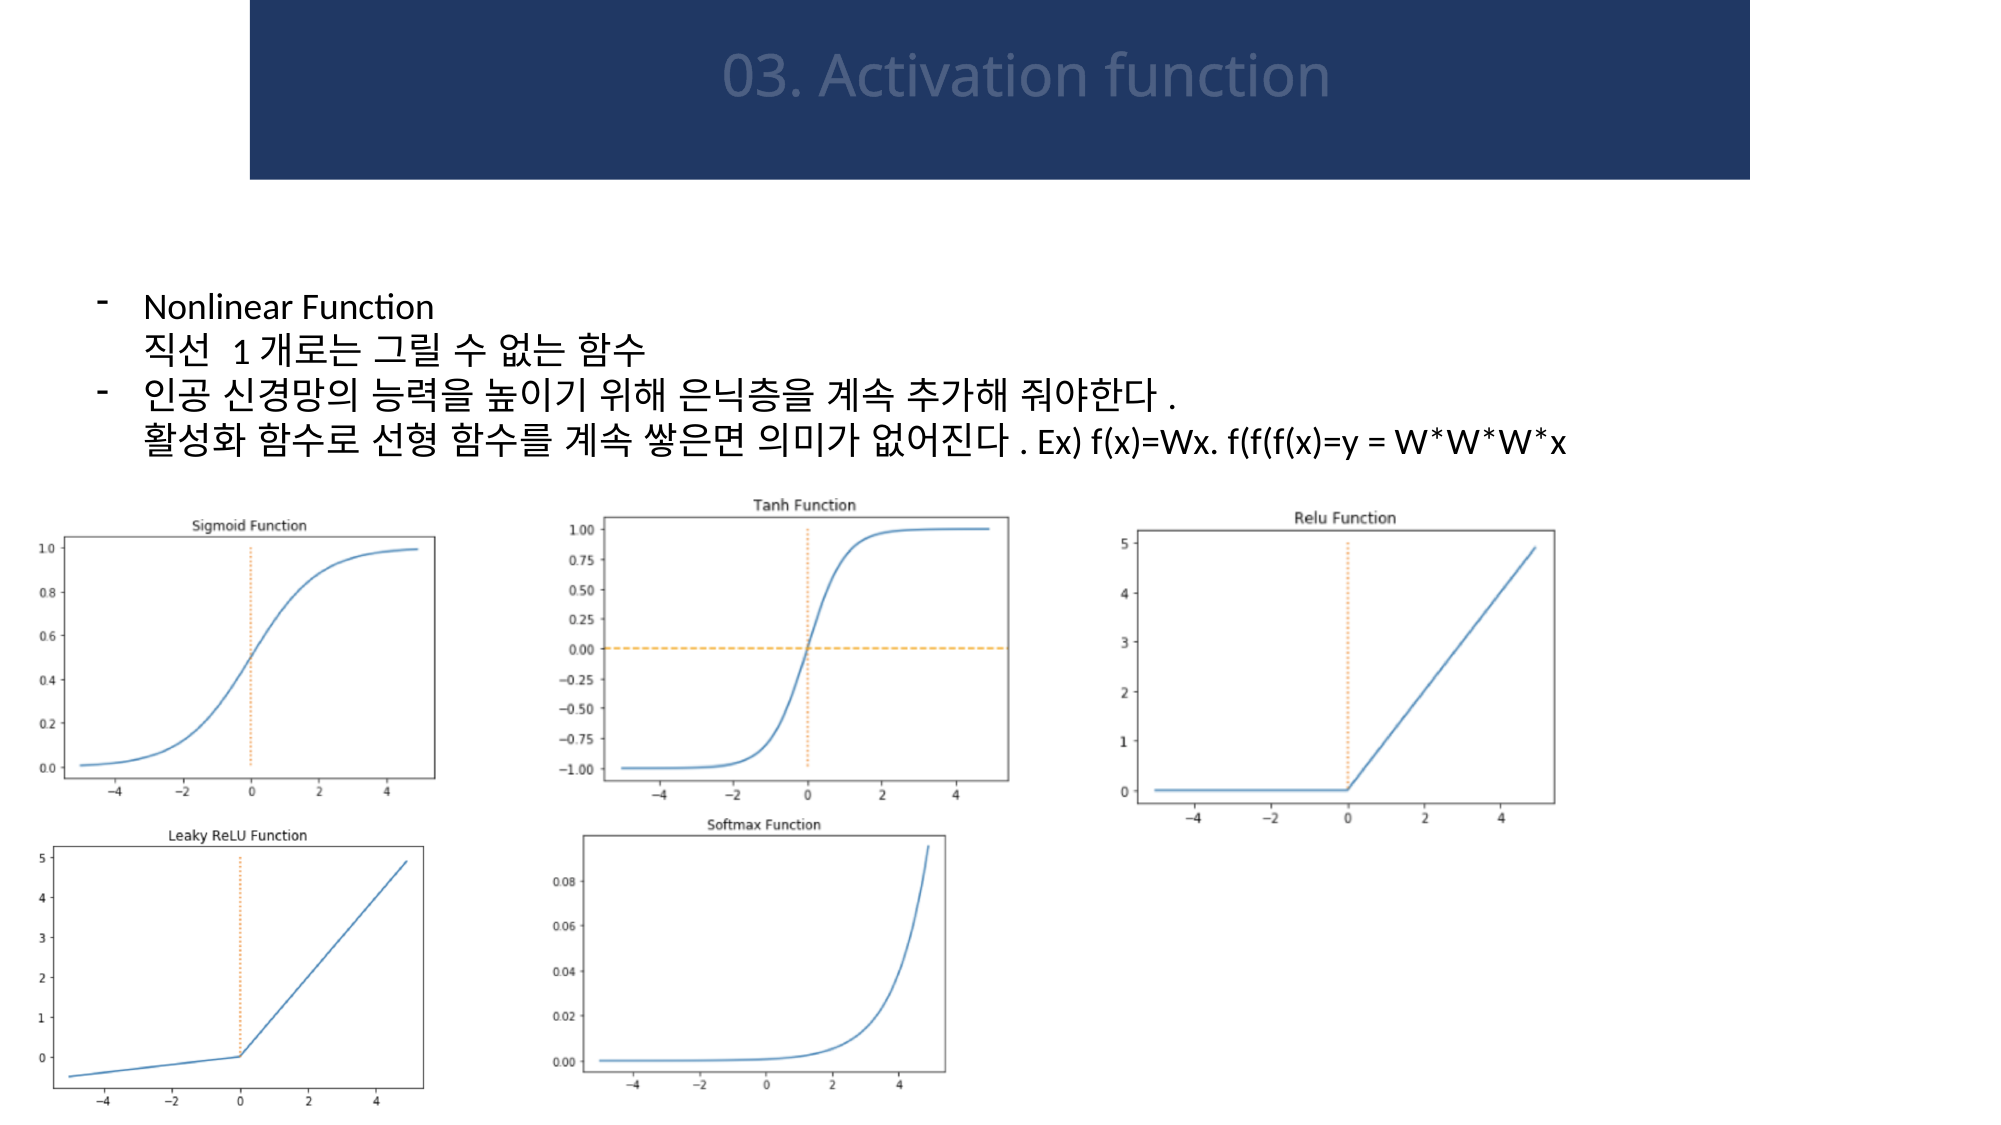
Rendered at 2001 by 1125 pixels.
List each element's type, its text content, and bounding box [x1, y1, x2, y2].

picture [1116, 488, 1570, 834]
picture [23, 818, 447, 1123]
text_box 03. Activation function [706, 30, 1347, 116]
picture [543, 497, 1060, 1107]
text_box [249, 0, 1751, 181]
picture [23, 517, 477, 805]
text_box Nonlinear Function 직선 1개로는 그릴 수 없는 함수 인공 신경망의 능력을 높이기 위해 은닉층을 계속 추가해 줘야한다. 활성화 함수로 선형 함수를 계속 쌓은면 의미가 없어진다. Ex) f(x)=Wx. f(f(f(x)=y = W*W*W*x [81, 274, 1583, 515]
